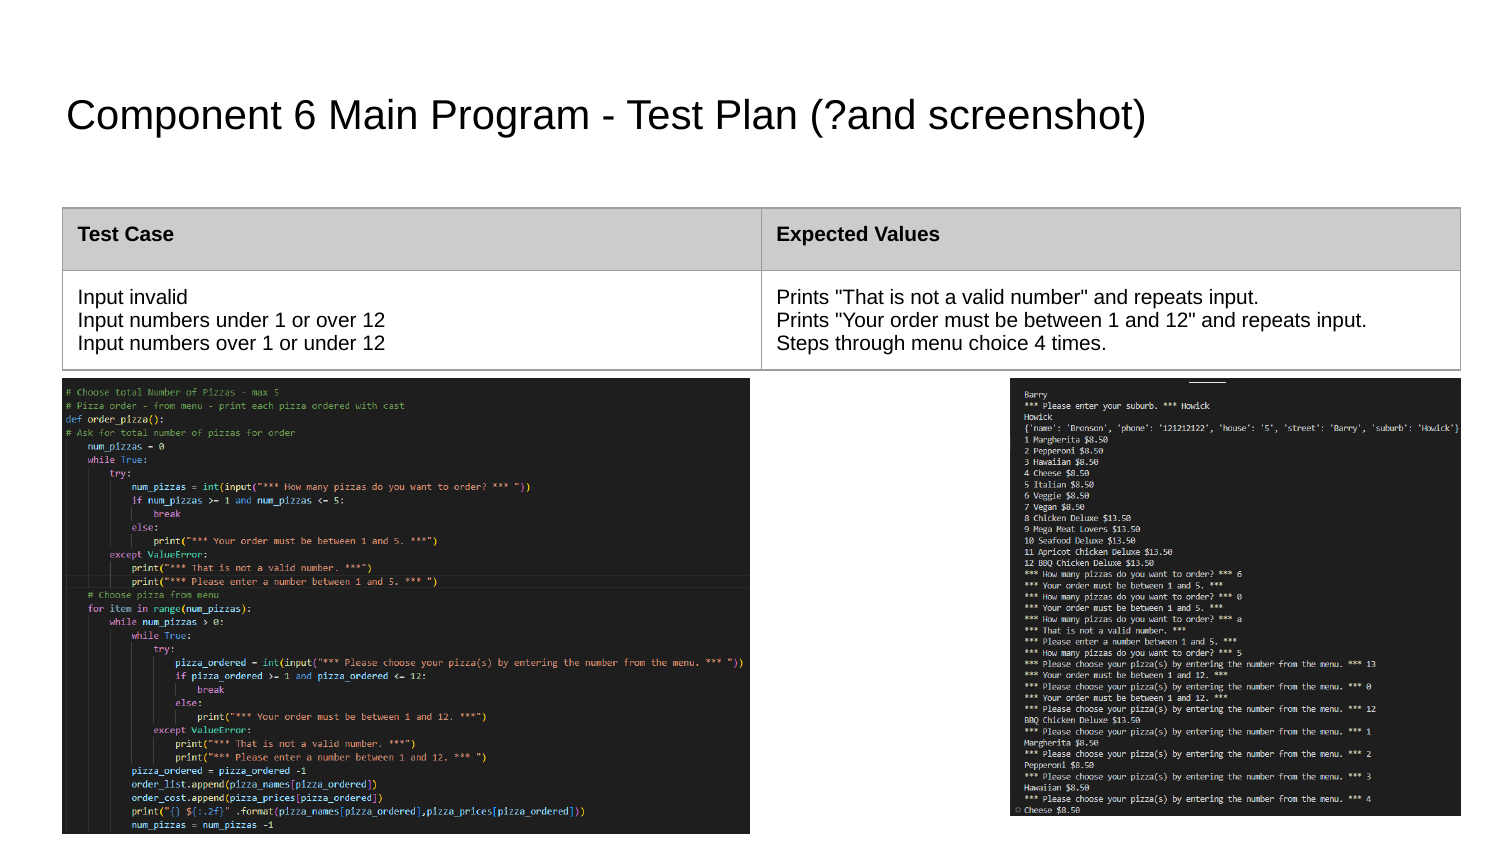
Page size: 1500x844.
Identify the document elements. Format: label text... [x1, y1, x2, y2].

table_header Test Case [63, 209, 761, 270]
table_cell Input invalid Input numbers under 1 or over 12 Input numbers over 1 or under 12 [63, 271, 761, 369]
table_cell Prints "That is not a valid number" and repeats input. Prints "Your order must be between 1 and 12" and repeats input. Steps through menu choice 4 times. [762, 271, 1460, 369]
table_header Expected Values [762, 209, 1460, 270]
picture [1009, 378, 1461, 816]
picture [62, 378, 751, 834]
title Component 6 Main Program - Test Plan (?and screenshot) [51, 72, 1449, 167]
